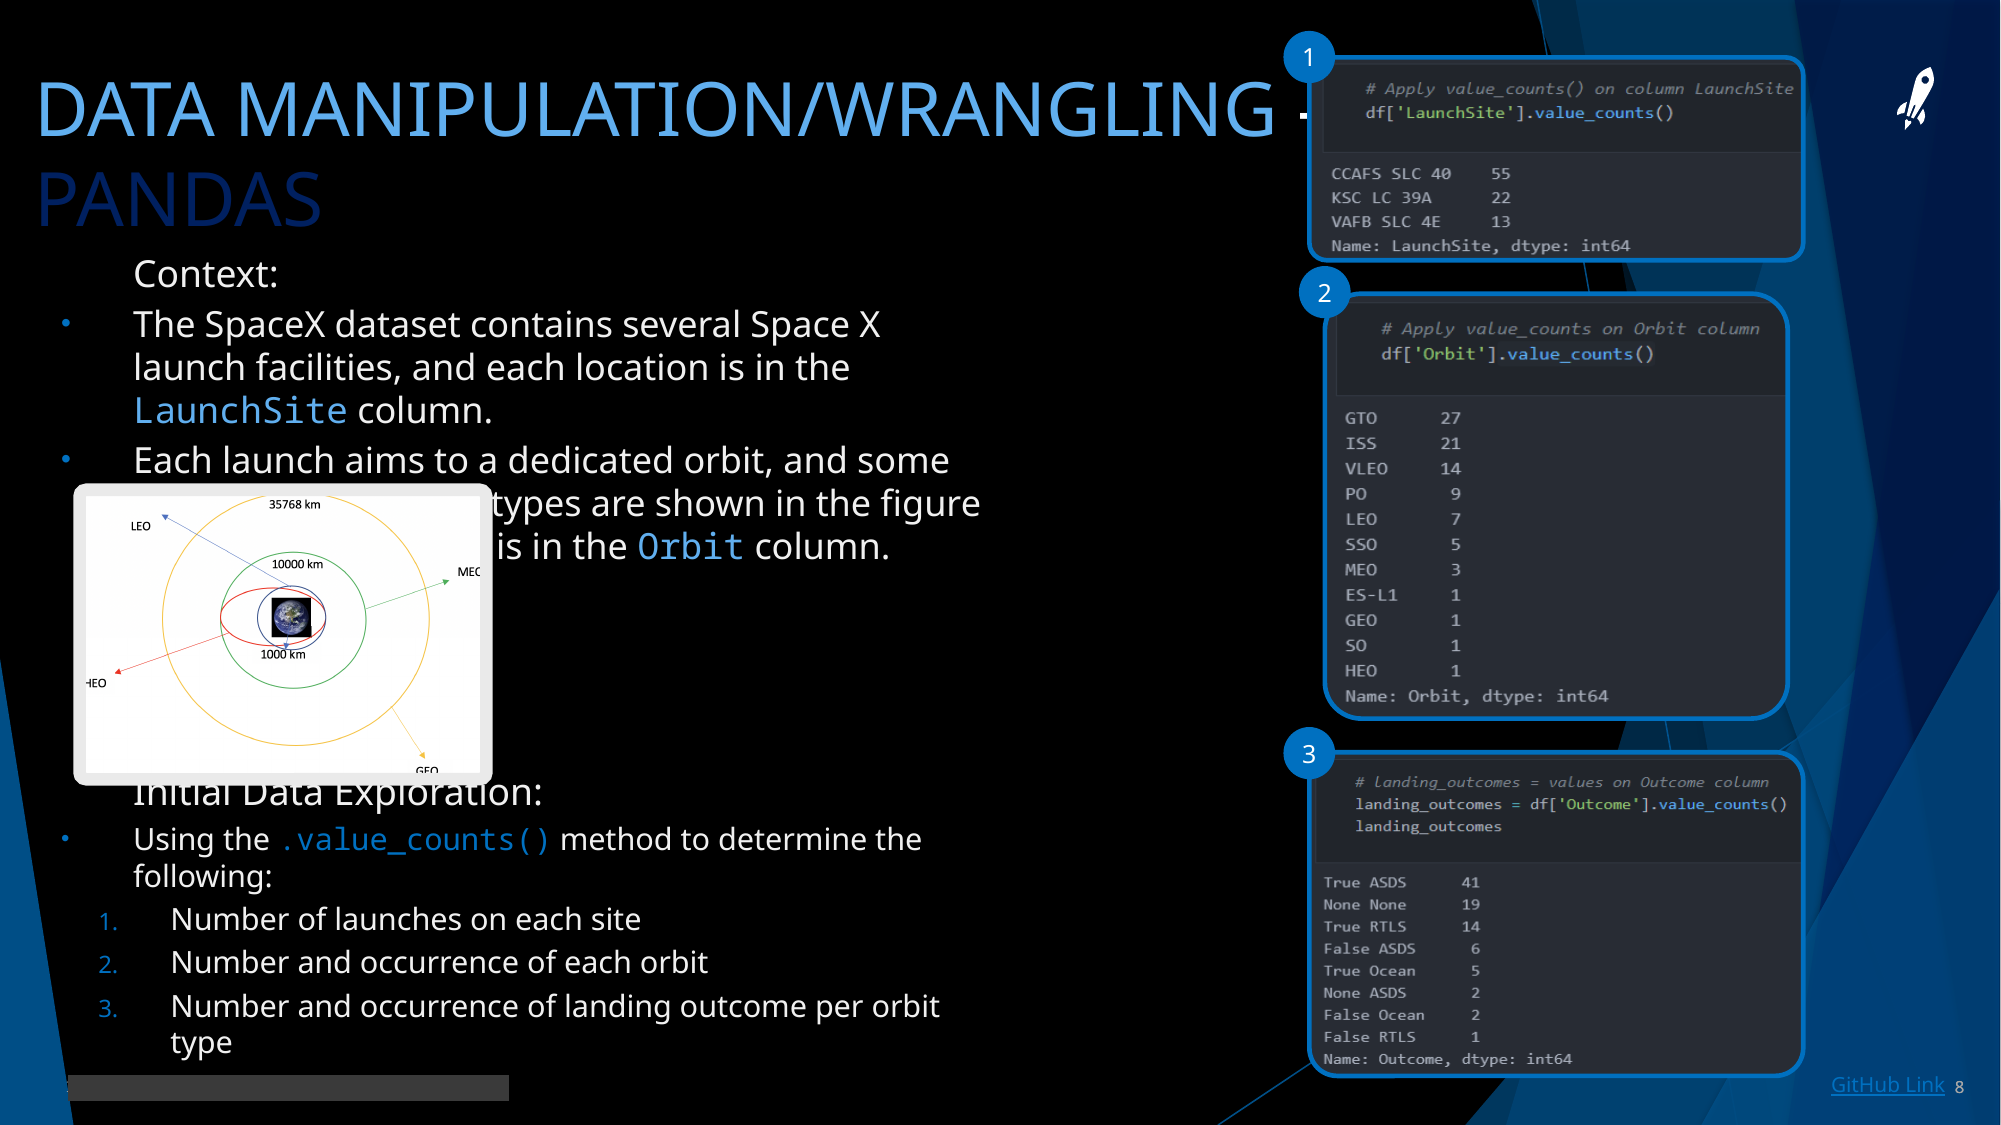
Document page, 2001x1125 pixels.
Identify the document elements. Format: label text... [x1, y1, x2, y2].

text_box 2 [1297, 269, 1353, 320]
title DATA MANIPULATION/WRANGLING – PANDAS [19, 54, 1309, 271]
picture [1308, 56, 1804, 261]
list Context: The SpaceX dataset contains several Space X launch facilities, and each location is in the LaunchSite column. Each launch aims to a dedicated orbit, and some of the common orbit types are shown in the figure below. The orbit type is in the Orbit column. Initial Data Exploration: Using the .value_counts() method to determine the following: Number of launches on each site Number and occurrence of each orbit Number and occurrence of landing outcome per orbit type [0, 242, 1002, 1071]
picture [79, 489, 487, 780]
text_box 3 [1281, 725, 1337, 781]
picture [1324, 293, 1789, 720]
picture [1308, 751, 1804, 1077]
text_box GitHub Link [1816, 1064, 1961, 1108]
picture [68, 1075, 510, 1102]
text_box 1 [1281, 29, 1337, 85]
